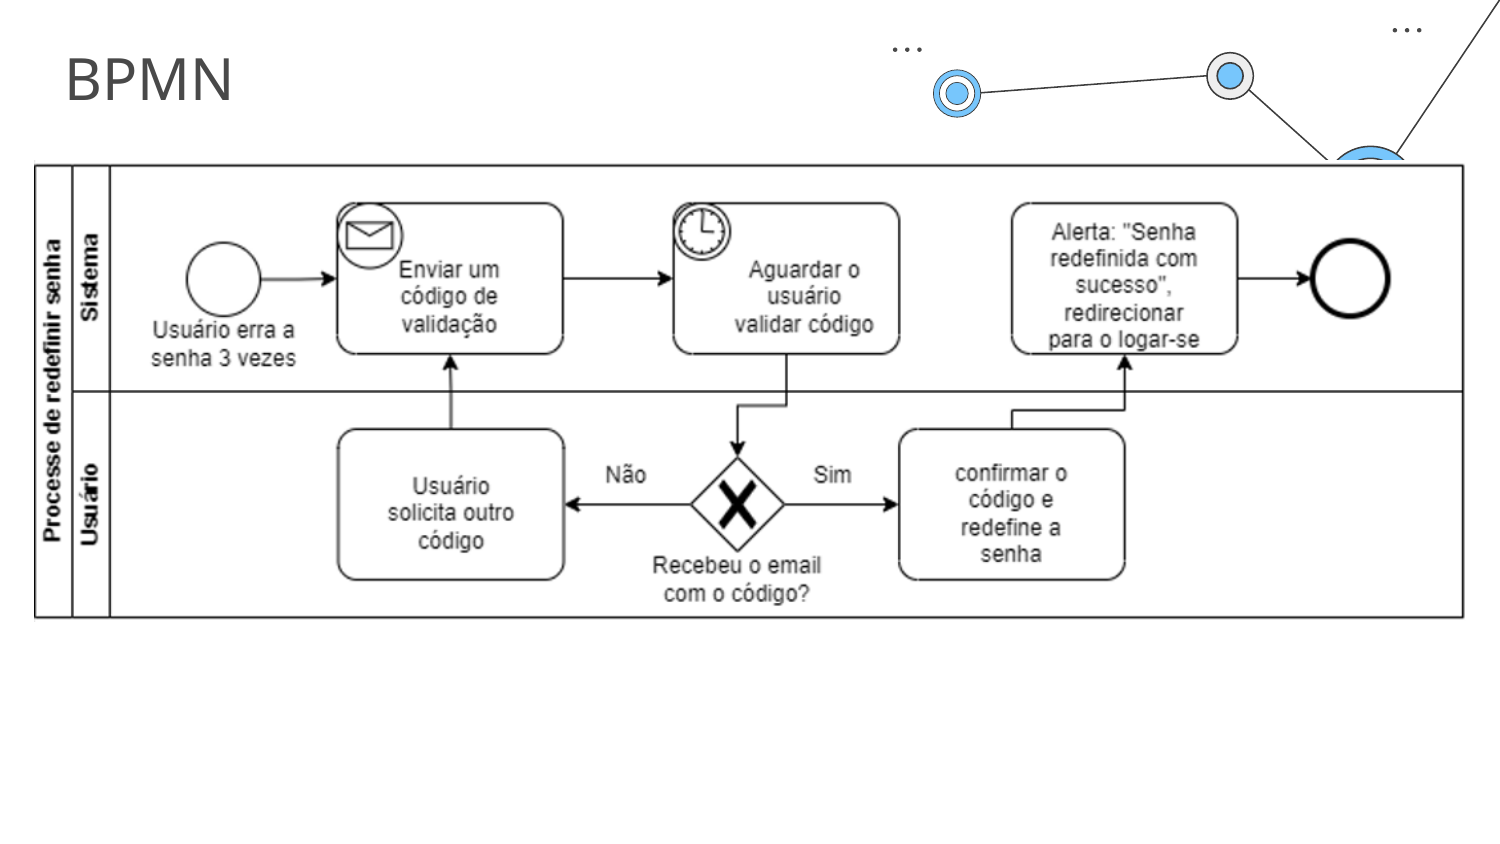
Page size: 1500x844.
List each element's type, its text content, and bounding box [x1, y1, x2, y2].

picture [34, 160, 1466, 623]
text_box BPMN [0, 27, 339, 122]
